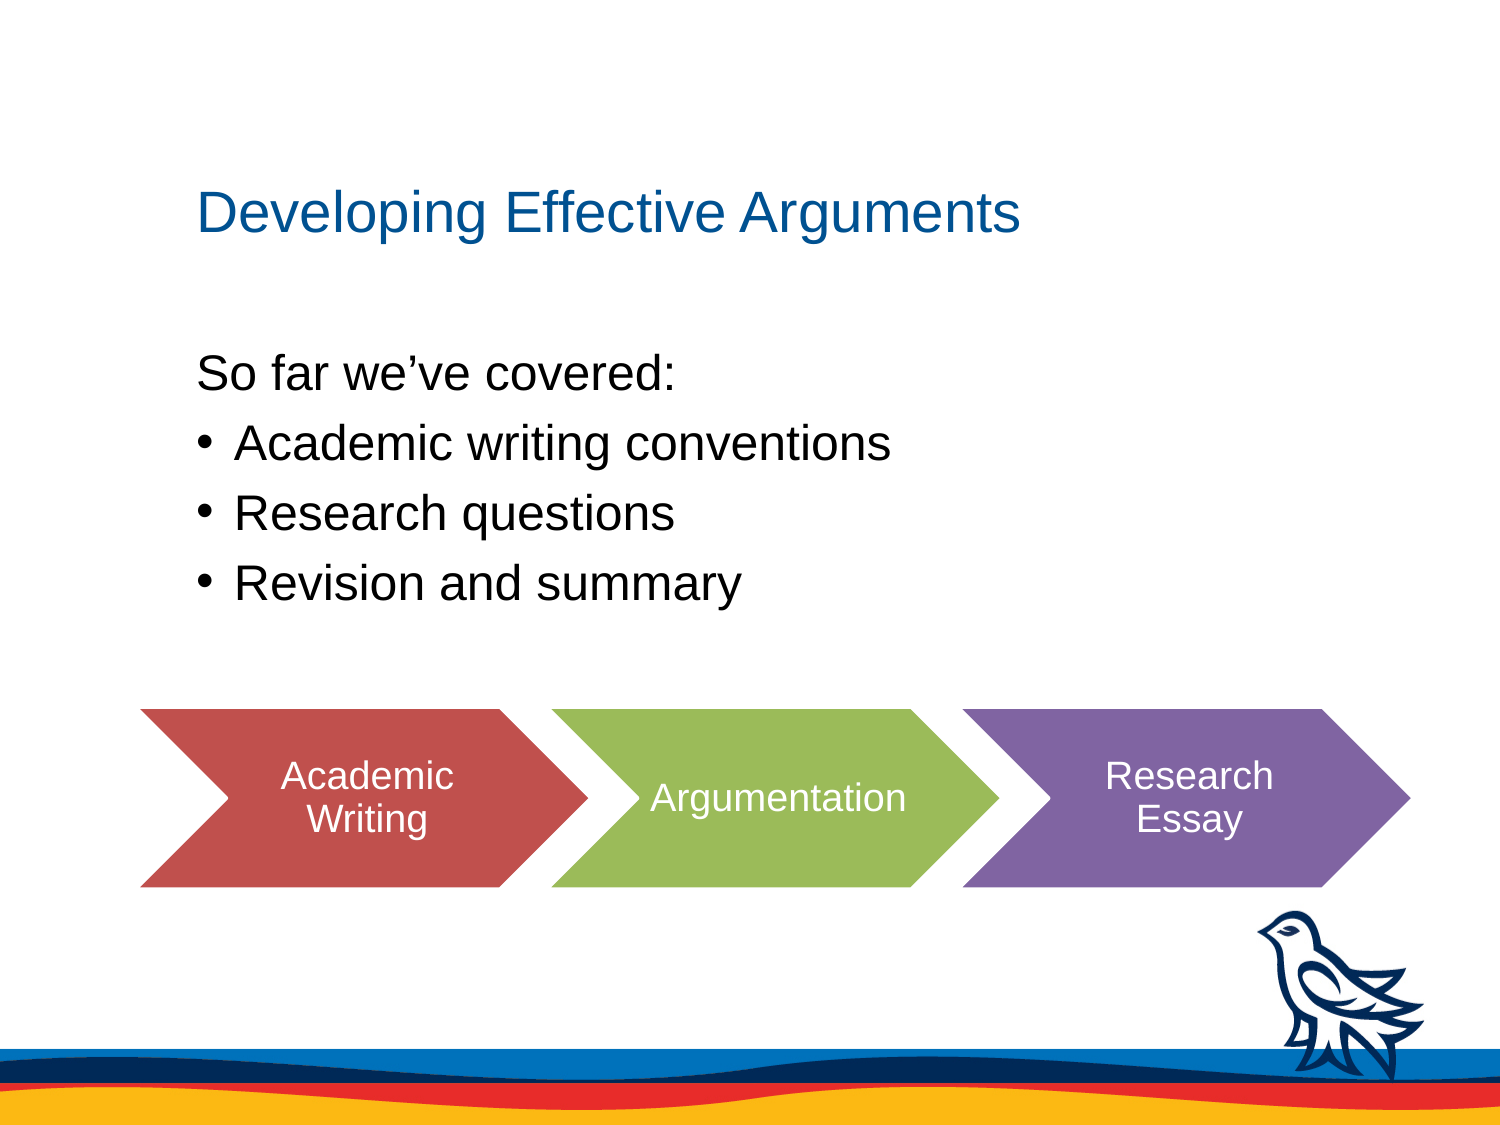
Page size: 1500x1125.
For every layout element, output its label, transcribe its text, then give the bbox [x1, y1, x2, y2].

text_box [134, 562, 1415, 1035]
picture [0, 0, 1500, 1125]
list So far we’ve covered: Academic writing conventions Research questions Revision and summary [181, 333, 1209, 560]
title Developing Effective Arguments [181, 115, 1209, 304]
